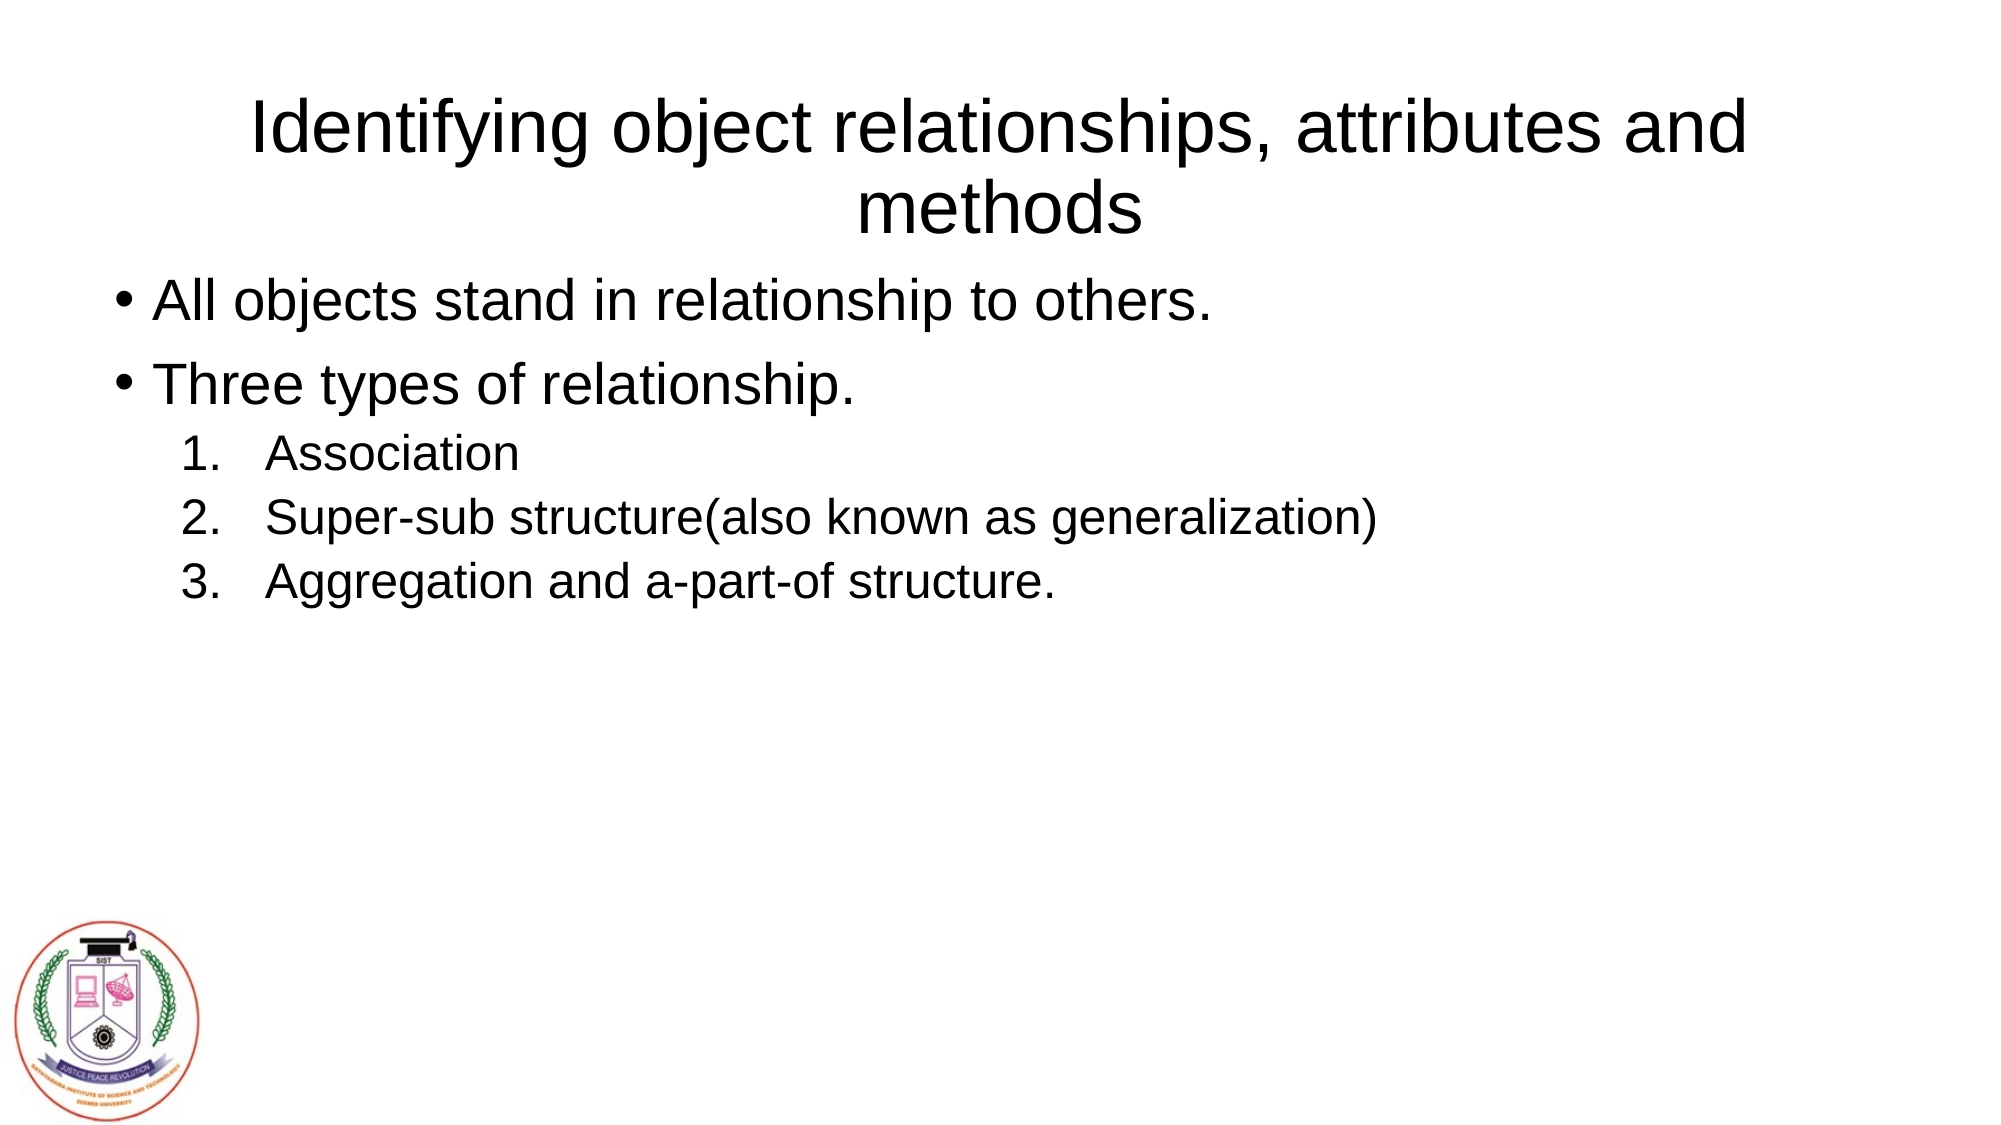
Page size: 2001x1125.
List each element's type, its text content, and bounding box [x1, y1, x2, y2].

title Identifying object relationships, attributes and methods [137, 59, 1863, 262]
list All objects stand in relationship to others. Three types of relationship. Association Super-sub structure(also known as generalization) Aggregation and a-part-of structure. [99, 262, 1900, 1088]
picture [3, 917, 211, 1125]
